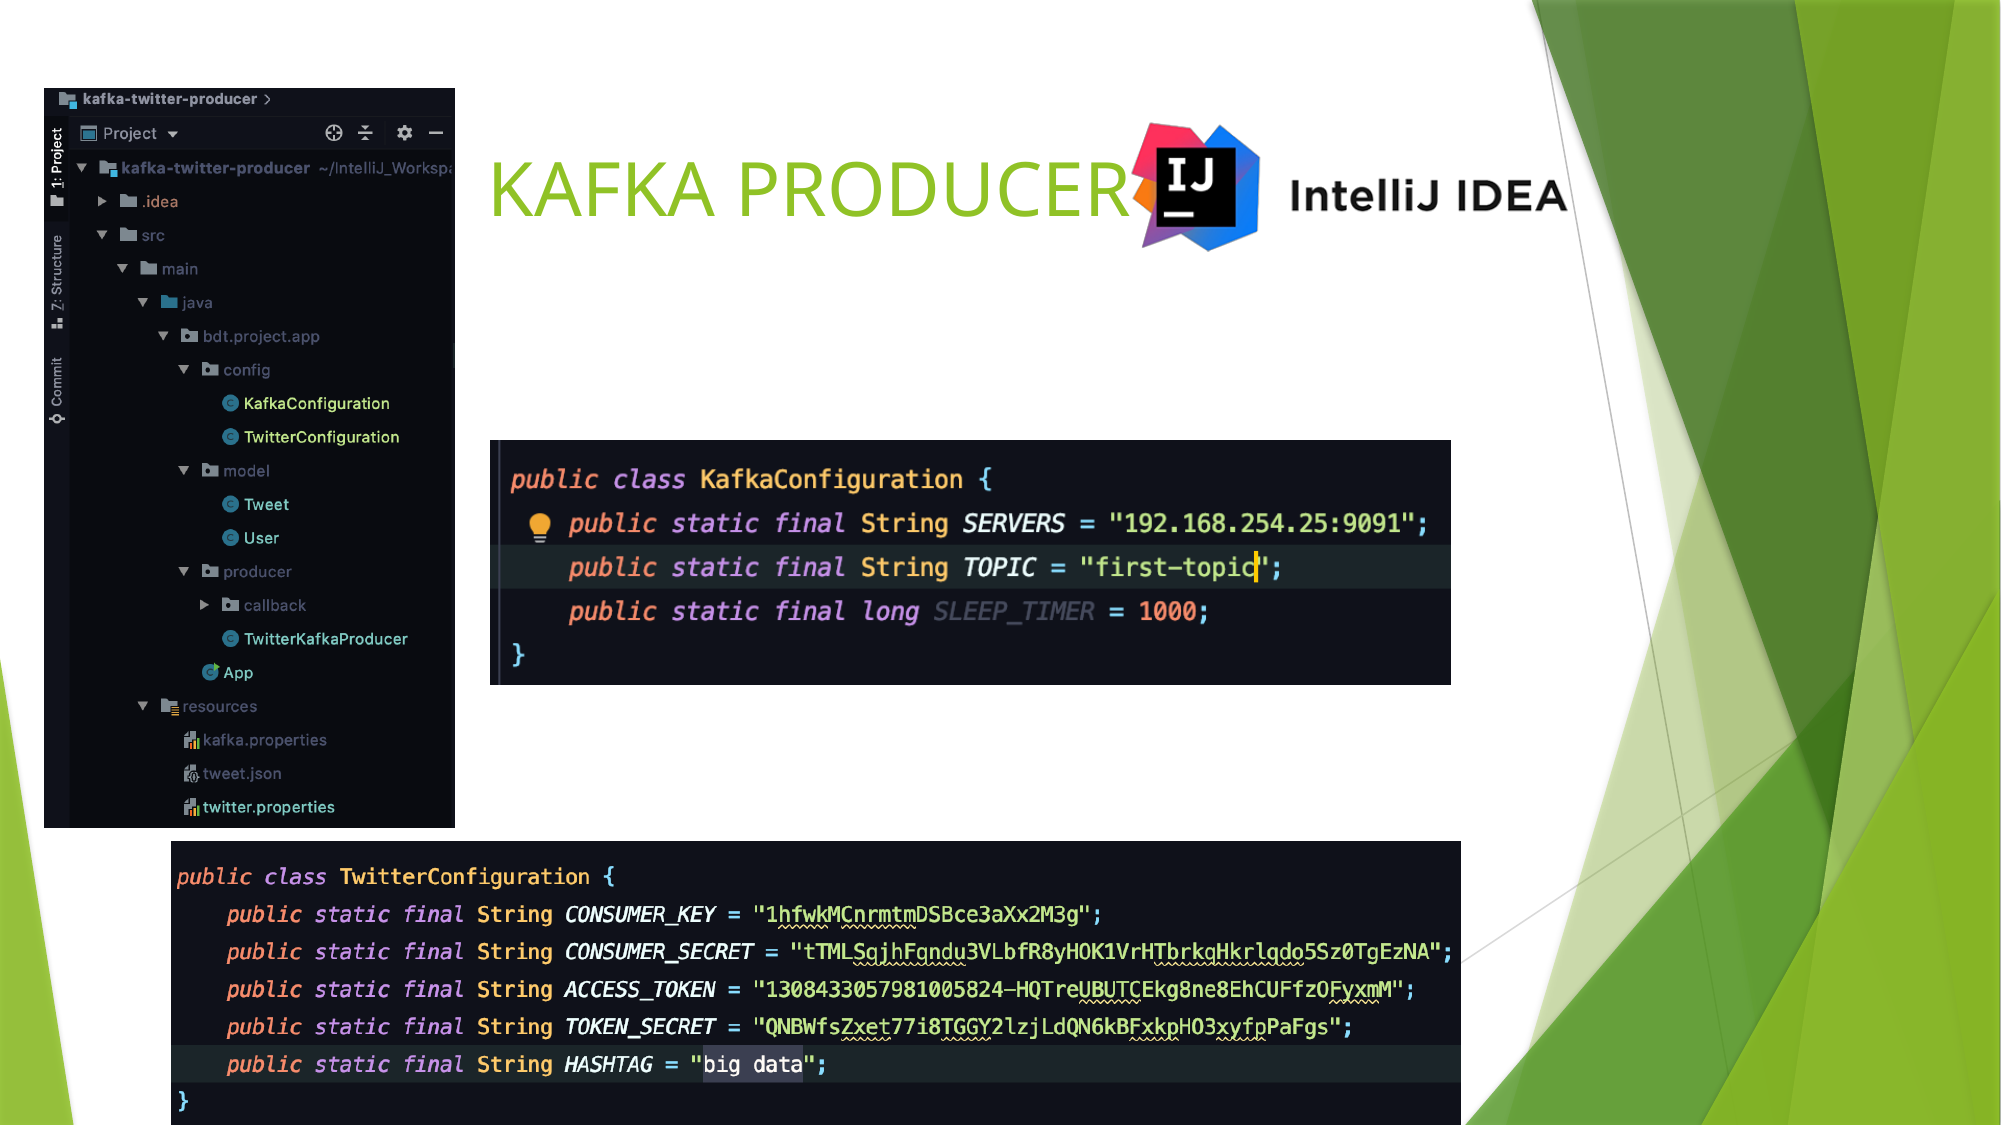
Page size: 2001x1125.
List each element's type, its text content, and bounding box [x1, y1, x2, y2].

picture [489, 440, 1452, 685]
title KAFKA PRODUCER [472, 133, 1160, 351]
picture [43, 87, 455, 829]
picture [1117, 87, 1577, 277]
picture [171, 840, 1461, 1125]
